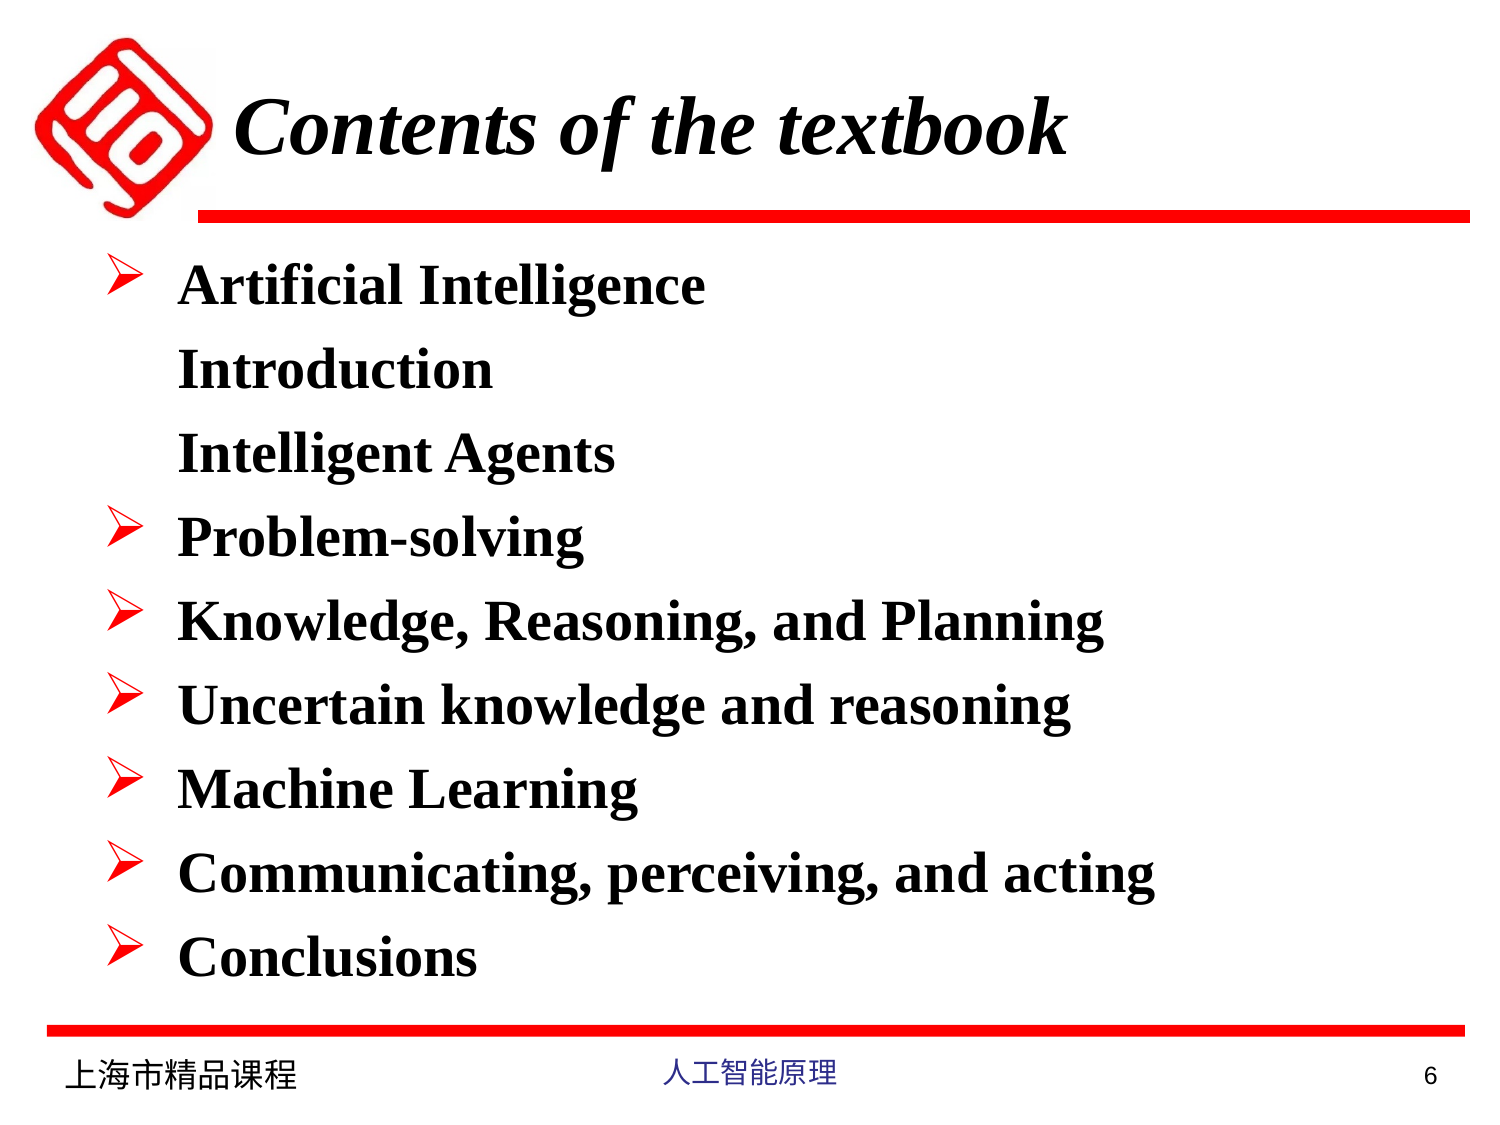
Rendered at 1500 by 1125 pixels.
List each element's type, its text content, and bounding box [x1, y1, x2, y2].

slide_number 上海市精品课程 [50, 1046, 450, 1125]
slide_number 6 [1287, 1051, 1454, 1088]
footer 人工智能原理 [512, 1046, 988, 1125]
picture [31, 34, 216, 221]
text_box Contents of the textbook [218, 64, 1494, 206]
text_box Artificial Intelligence Introduction Intelligent Agents Problem-solving Knowledge, Reasoning, and Planning Uncertain knowledge and reasoning Machine Learning Communicating, perceiving, and acting Conclusions [87, 224, 1325, 996]
